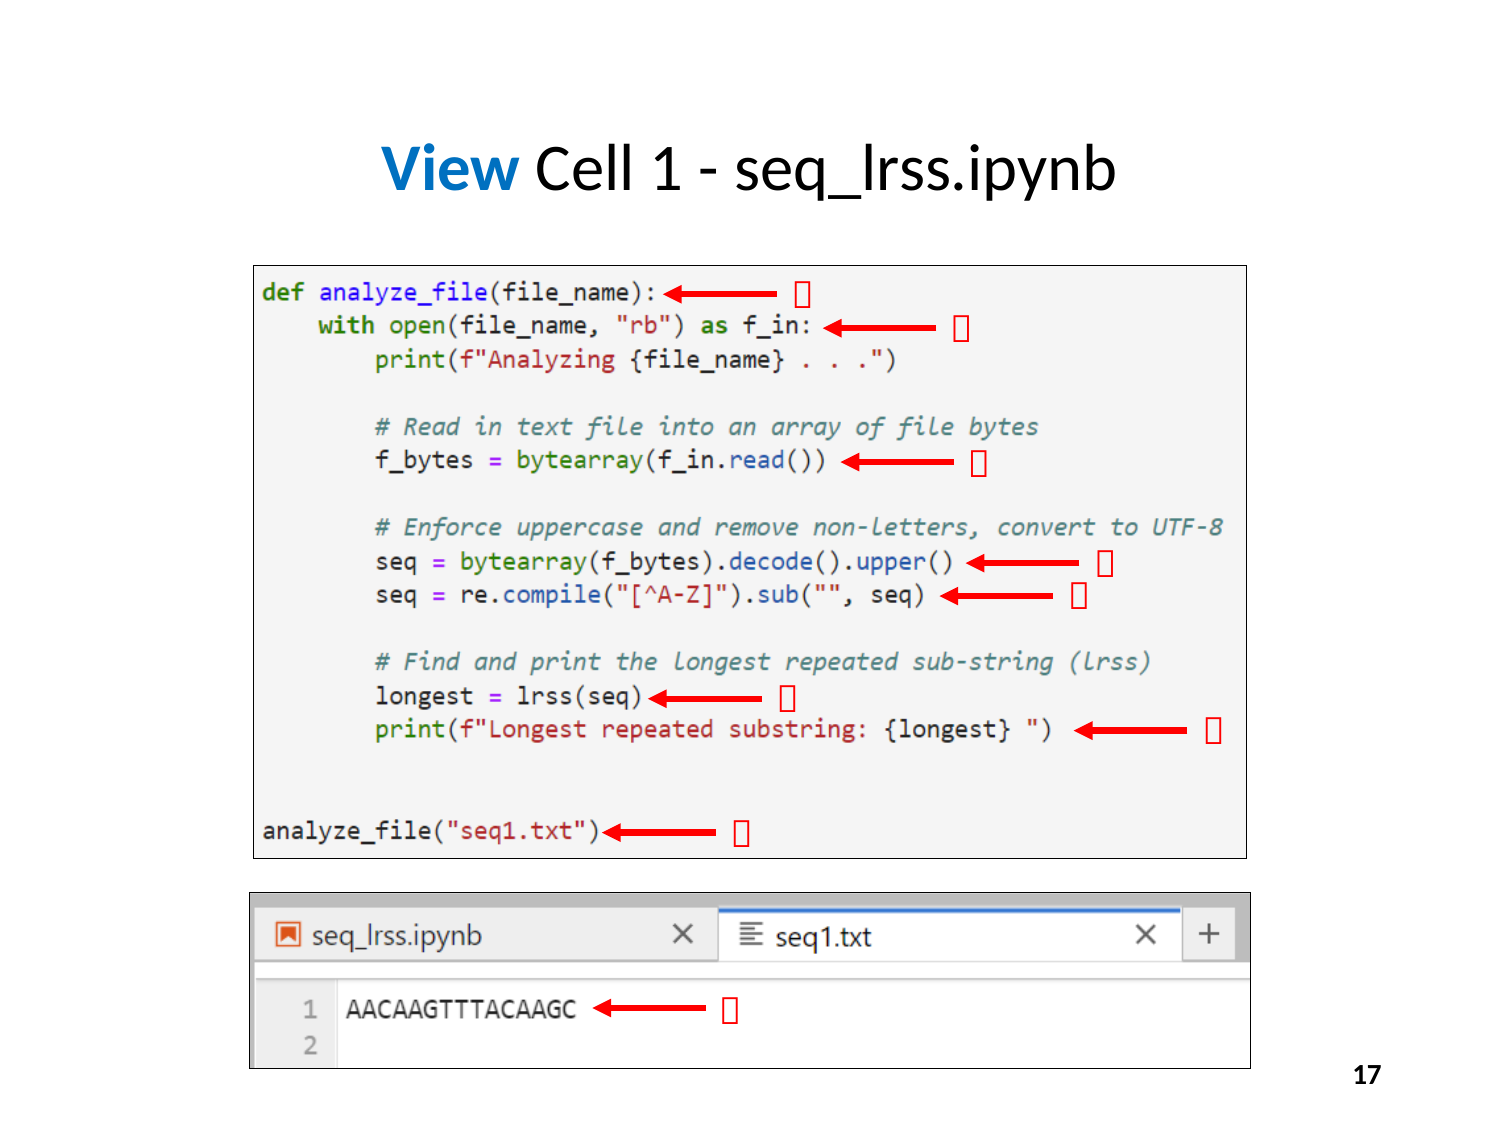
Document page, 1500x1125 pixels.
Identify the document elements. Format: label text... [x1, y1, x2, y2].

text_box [822, 297, 999, 359]
slide_number 17 [1059, 1042, 1397, 1103]
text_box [939, 565, 1117, 626]
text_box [965, 532, 1143, 593]
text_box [1073, 699, 1251, 761]
picture [249, 892, 1251, 1069]
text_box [601, 802, 779, 863]
picture [253, 265, 1247, 859]
title View Cell 1 - seq_lrss.ipynb [103, 59, 1397, 278]
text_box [592, 979, 768, 1041]
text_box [662, 263, 840, 325]
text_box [647, 667, 825, 729]
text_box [840, 432, 1016, 493]
